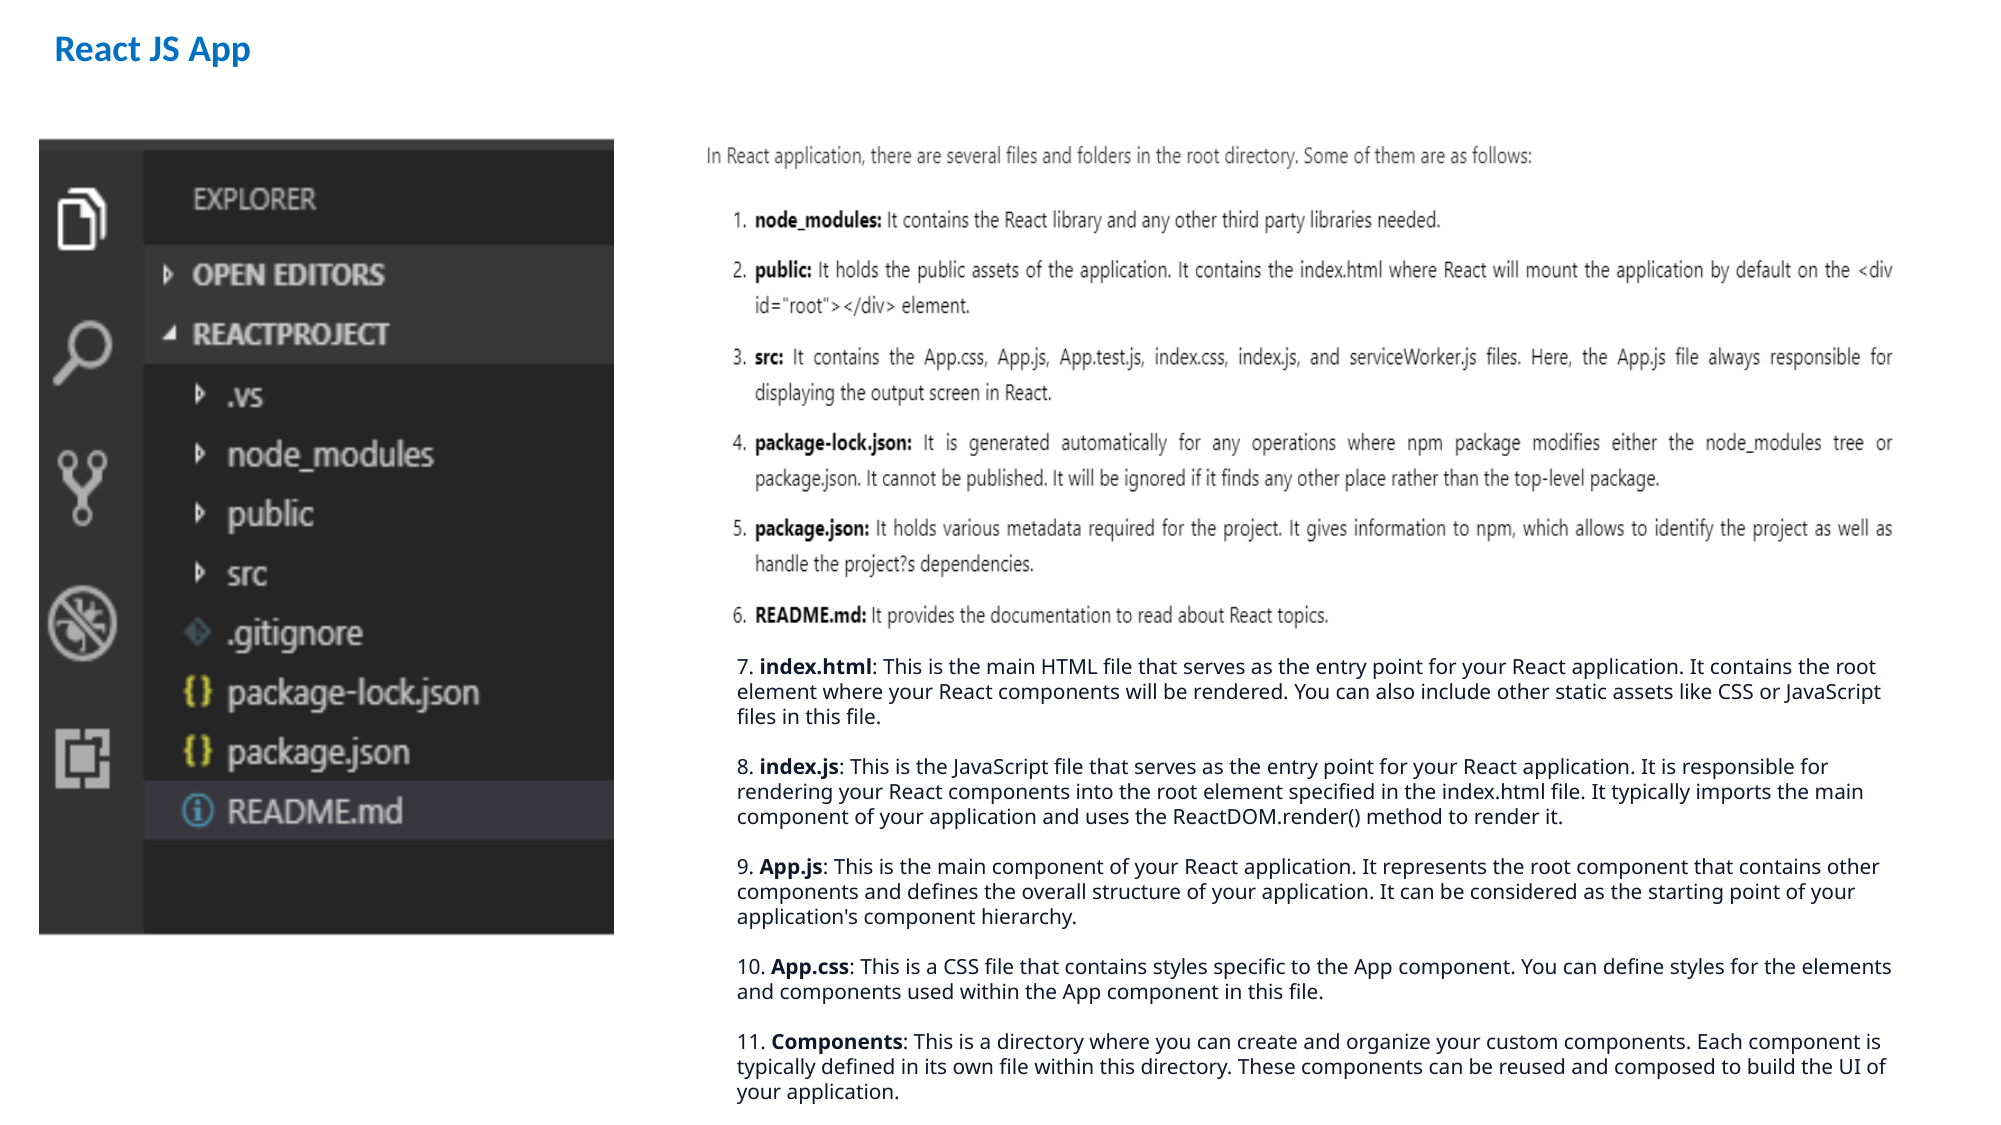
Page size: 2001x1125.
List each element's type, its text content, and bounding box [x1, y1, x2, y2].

picture [39, 132, 614, 938]
text_box 7. index.html: This is the main HTML file that serves as the entry point for your React application. It contains the root element where your React components will be rendered. You can also include other static assets like CSS or JavaScript files in this file. 8. index.js: This is the JavaScript file that serves as the entry point for your React application. It is responsible for rendering your React components into the root element specified in the index.html file. It typically imports the main component of your application and uses the ReactDOM.render() method to render it. 9. App.js: This is the main component of your React application. It represents the root component that contains other components and defines the overall structure of your application. It can be considered as the starting point of your application's component hierarchy. 10. App.css: This is a CSS file that contains styles specific to the App component. You can define styles for the elements and components used within the App component in this file. 11. Components: This is a directory where you can create and organize your custom components. Each component is typically defined in its own file within this directory. These components can be reused and composed to build the UI of your application. [722, 646, 1927, 1125]
picture [698, 132, 1903, 660]
text_box React JS App [39, 16, 1014, 77]
